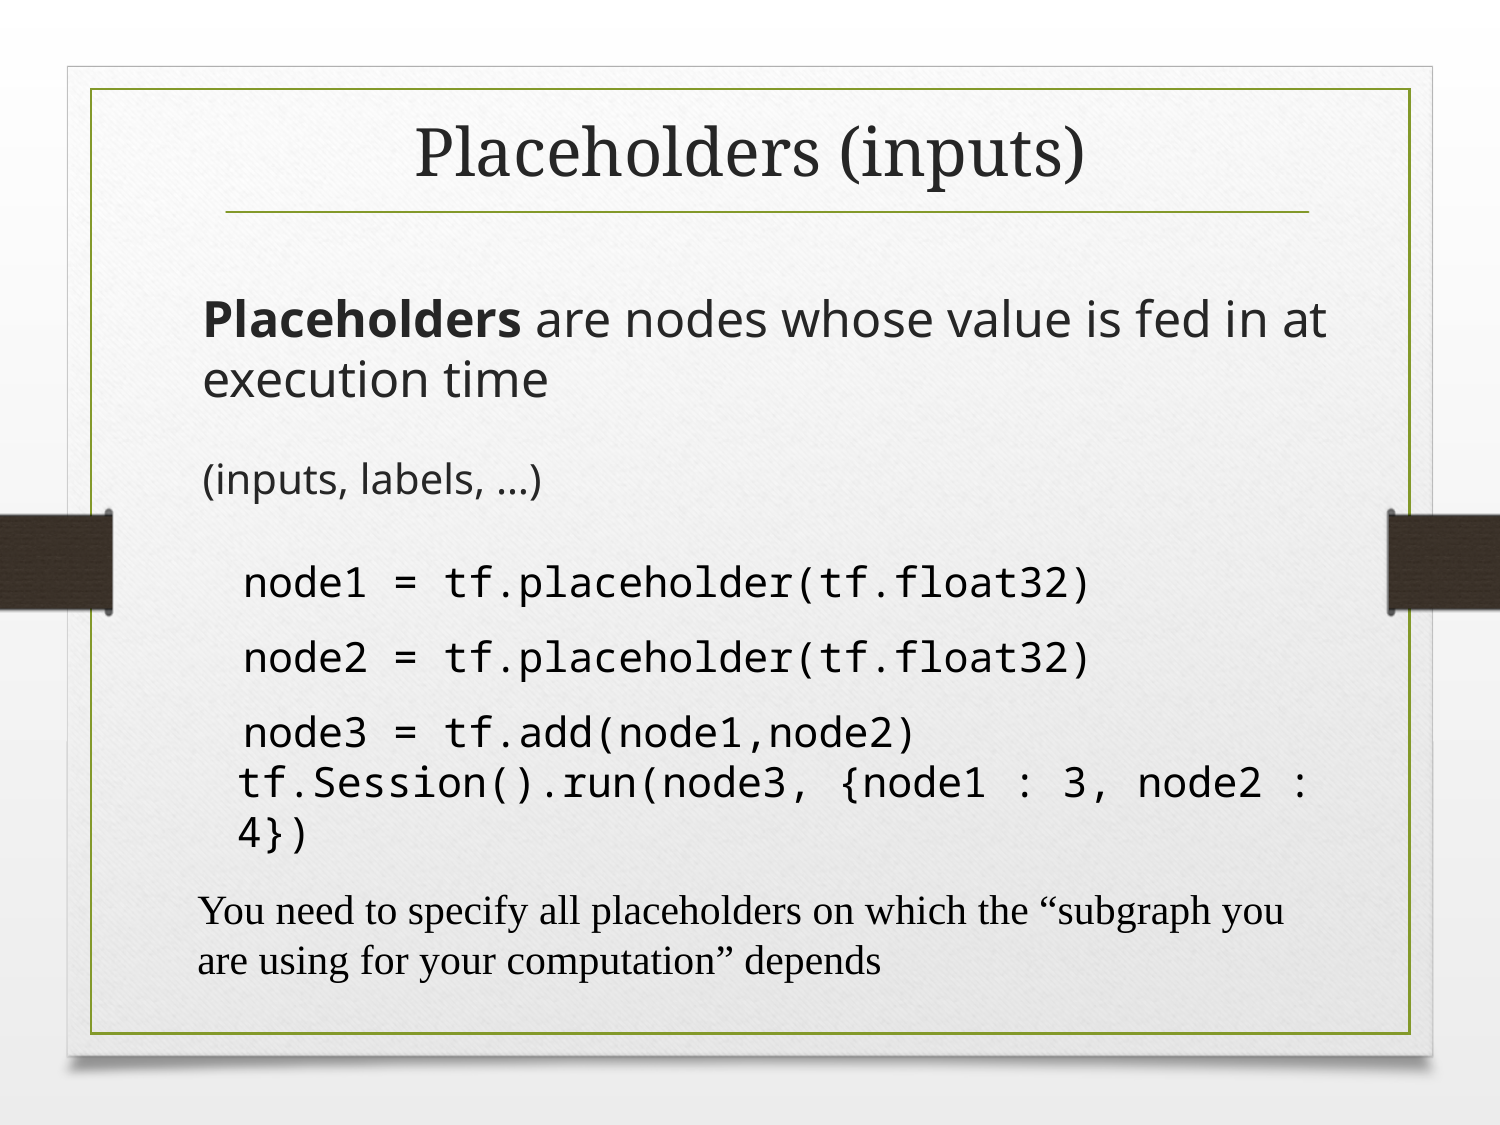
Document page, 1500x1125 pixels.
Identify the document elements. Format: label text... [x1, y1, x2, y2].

title Placeholders (inputs) [193, 102, 1309, 197]
text_box You need to specify all placeholders on which the “subgraph you are using for your computation” depends [182, 875, 1308, 990]
text_box Placeholders are nodes whose value is fed in at execution time (inputs, labels, …) [187, 272, 1372, 523]
list node1 = tf.placeholder(tf.float32) node2 = tf.placeholder(tf.float32) node3 = tf.add(node1,node2) tf.Session().run(node3, {node1 : 3, node2 : 4}) [221, 523, 1338, 850]
picture [0, 0, 1500, 1125]
